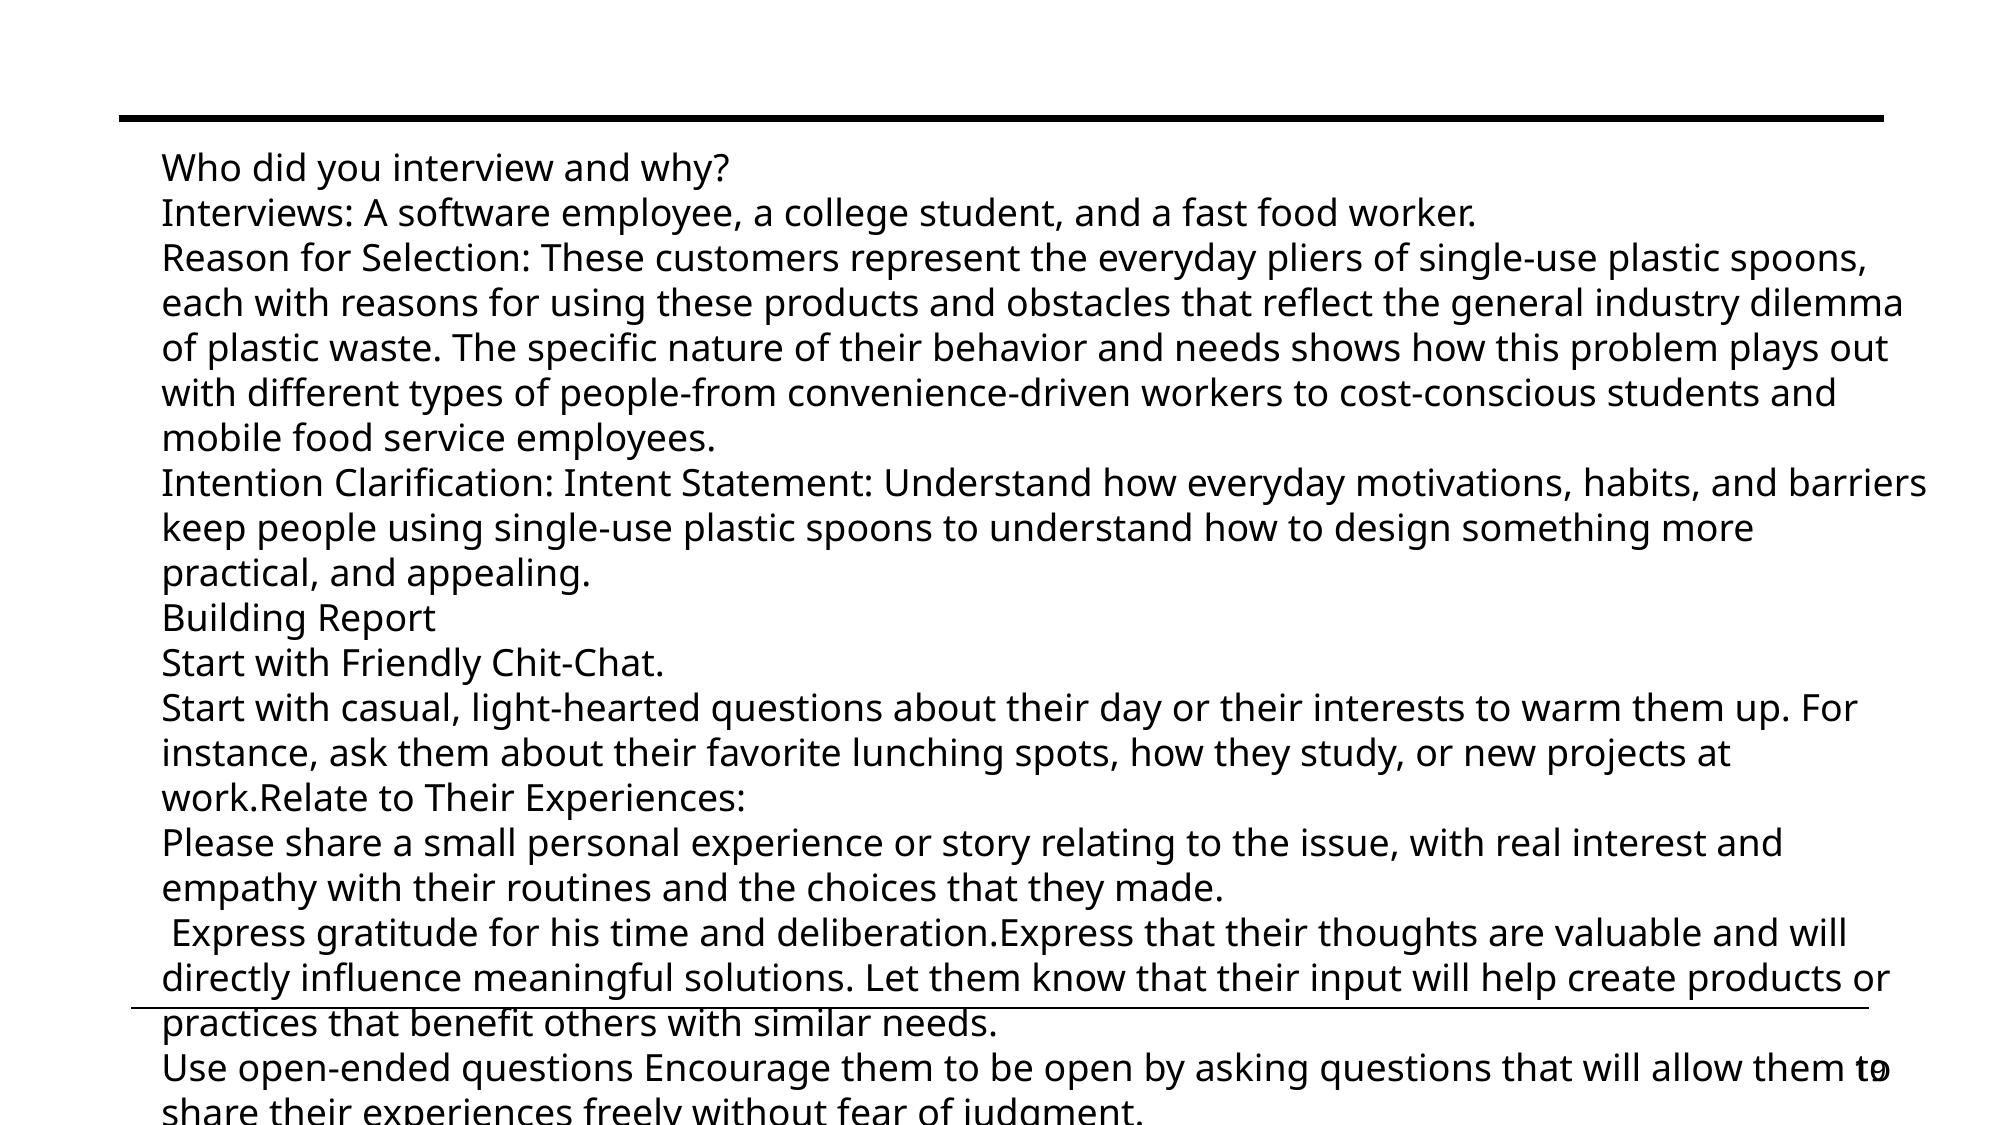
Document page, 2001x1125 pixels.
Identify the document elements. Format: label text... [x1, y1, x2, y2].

text_box Who did you interview and why? Interviews: A software employee, a college student, and a fast food worker. Reason for Selection: These customers represent the everyday pliers of single-use plastic spoons, each with reasons for using these products and obstacles that reflect the general industry dilemma of plastic waste. The specific nature of their behavior and needs shows how this problem plays out with different types of people-from convenience-driven workers to cost-conscious students and mobile food service employees. Intention Clarification: Intent Statement: Understand how everyday motivations, habits, and barriers keep people using single-use plastic spoons to understand how to design something more practical, and appealing. Building Report Start with Friendly Chit-Chat. Start with casual, light-hearted questions about their day or their interests to warm them up. For instance, ask them about their favorite lunching spots, how they study, or new projects at work.Relate to Their Experiences: Please share a small personal experience or story relating to the issue, with real interest and empathy with their routines and the choices that they made. Express gratitude for his time and deliberation.Express that their thoughts are valuable and will directly influence meaningful solutions. Let them know that their input will help create products or practices that benefit others with similar needs. Use open-ended questions Encourage them to be open by asking questions that will allow them to share their experiences freely without fear of judgment. [146, 136, 1958, 1125]
